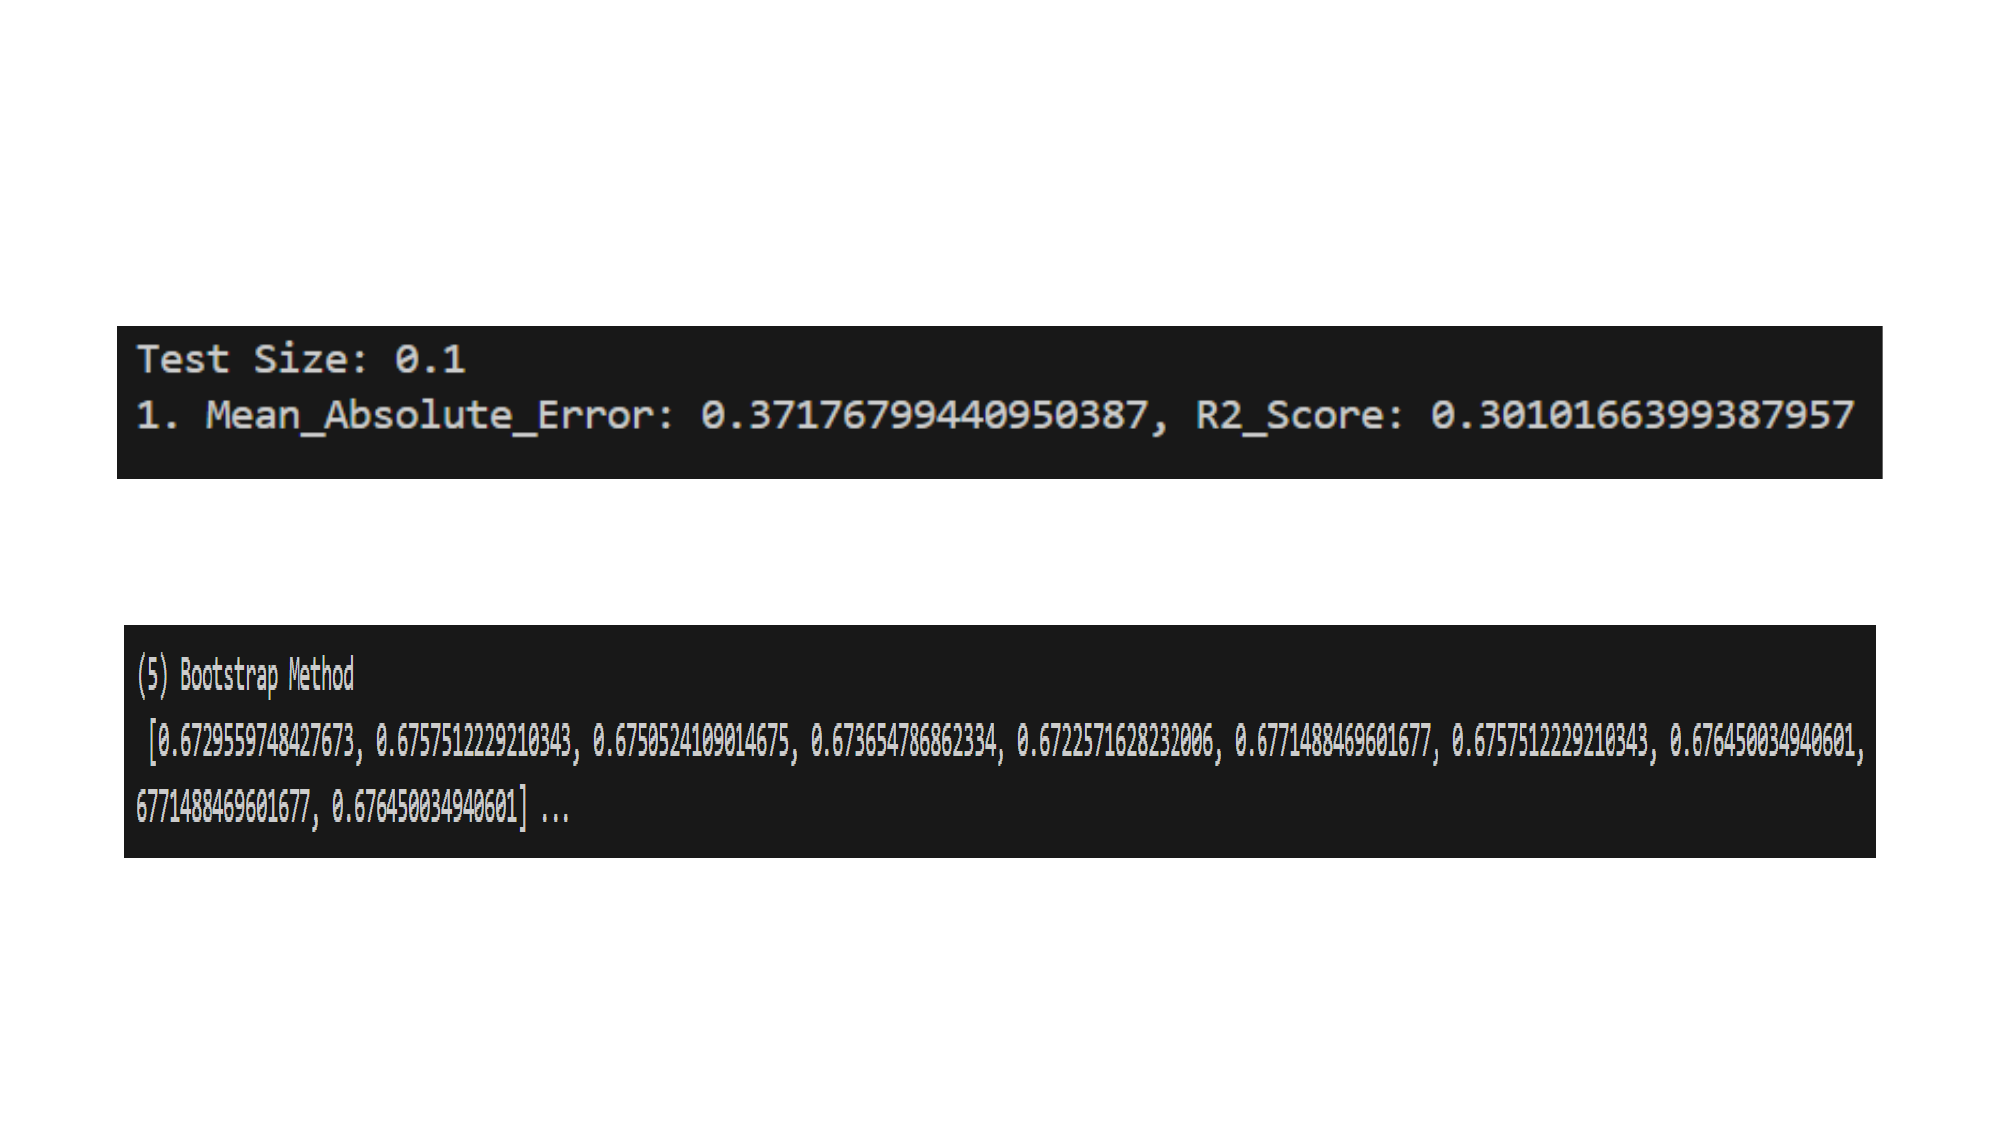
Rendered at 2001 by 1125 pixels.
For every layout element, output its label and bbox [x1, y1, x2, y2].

picture [116, 325, 1884, 479]
picture [123, 625, 1877, 858]
